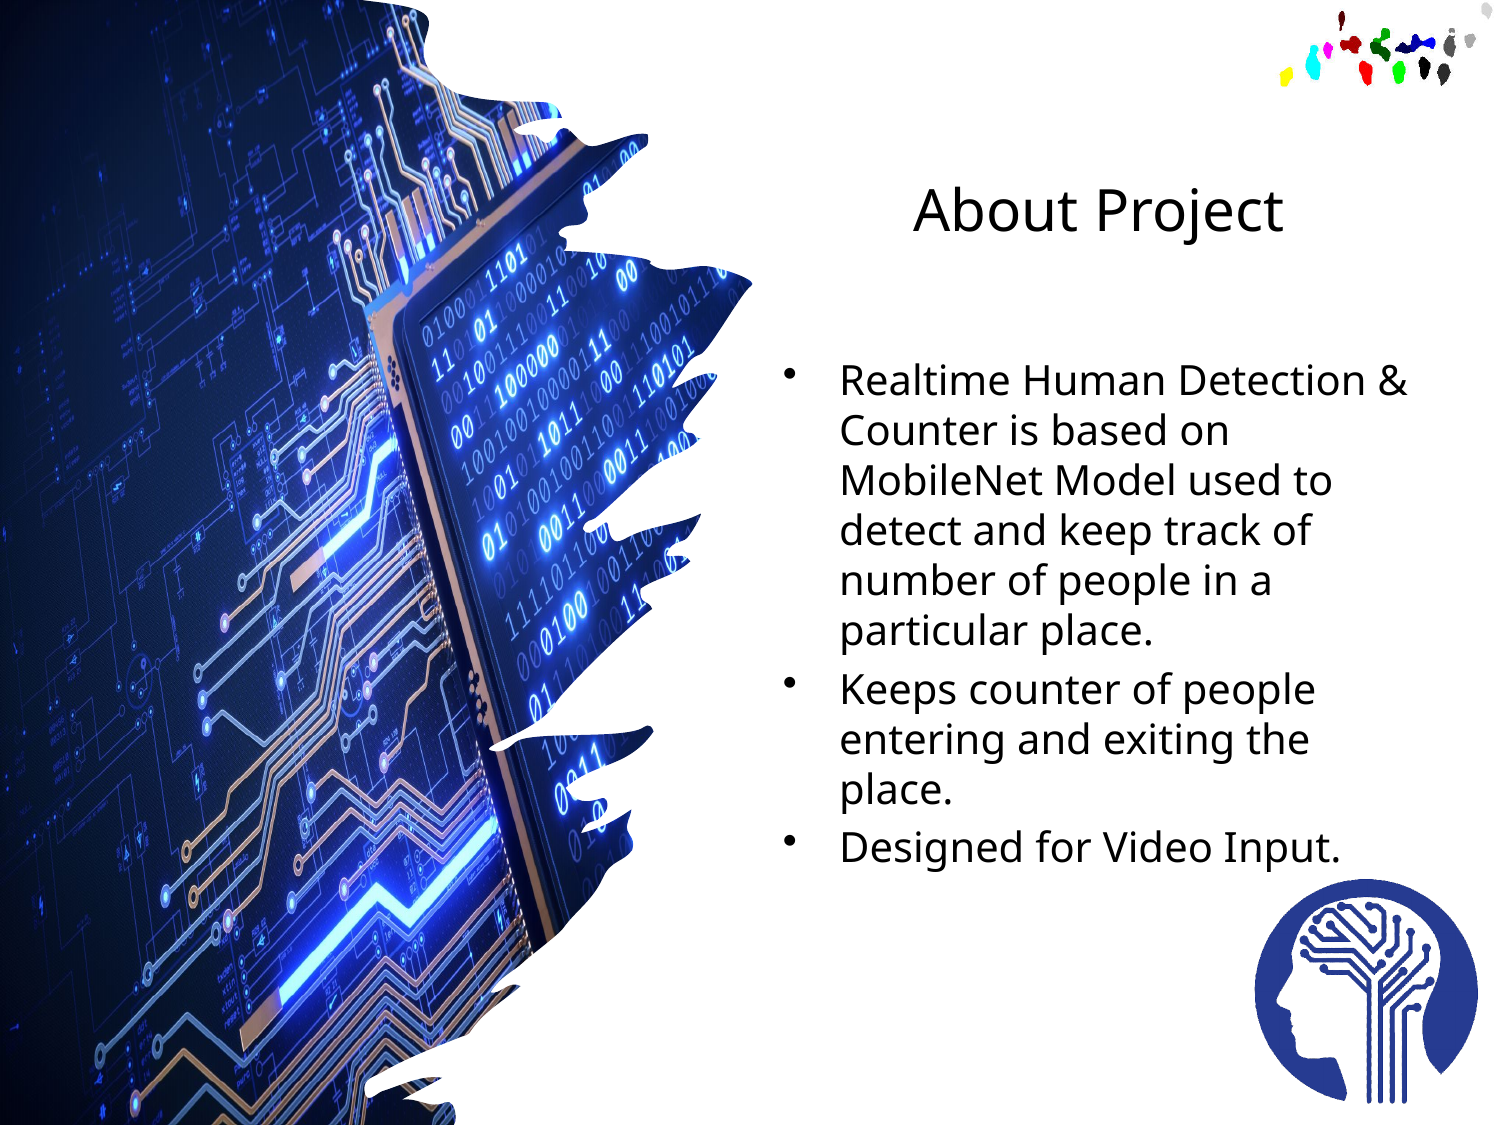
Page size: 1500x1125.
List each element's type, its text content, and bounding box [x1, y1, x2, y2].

picture [0, 0, 753, 1125]
list Realtime Human Detection & Counter is based on MobileNet Model used to detect and keep track of number of people in a particular place. Keeps counter of people entering and exiting the place. Designed for Video Input. [767, 288, 1431, 939]
picture [1262, 0, 1500, 136]
picture [1235, 876, 1500, 1108]
title About Project [801, 59, 1397, 288]
